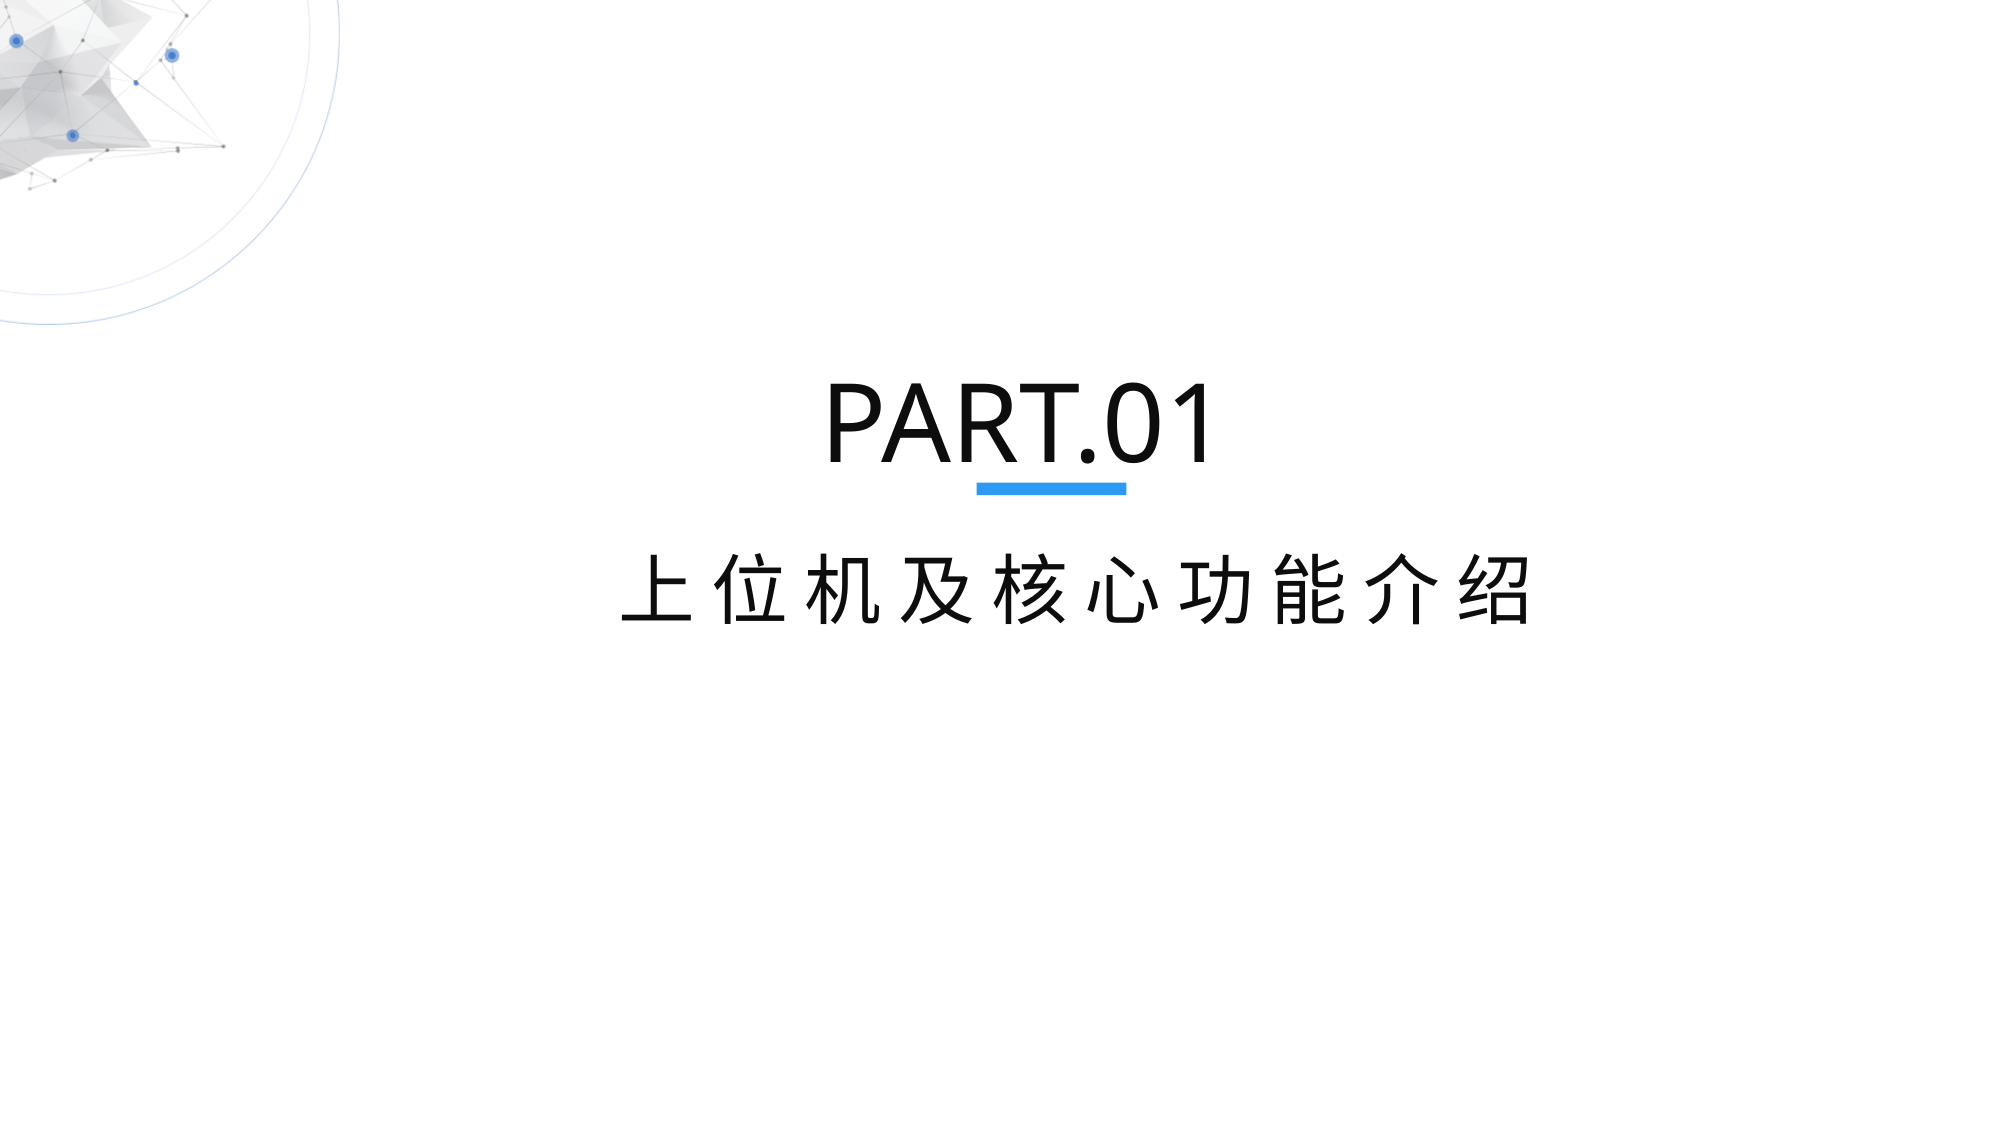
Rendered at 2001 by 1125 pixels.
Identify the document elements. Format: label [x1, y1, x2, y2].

picture [0, 0, 340, 325]
text_box [545, 345, 1555, 643]
